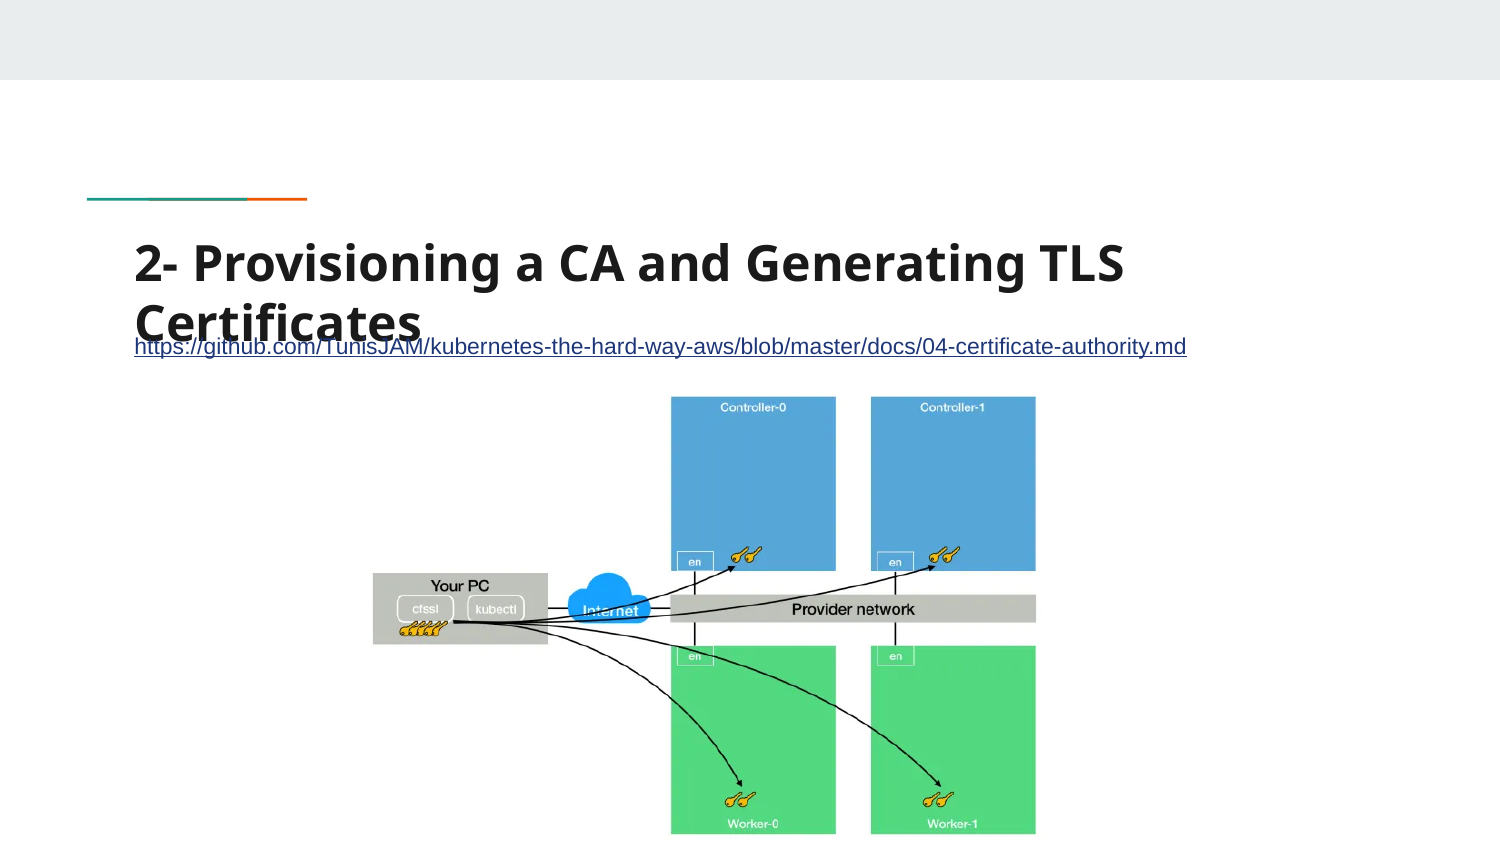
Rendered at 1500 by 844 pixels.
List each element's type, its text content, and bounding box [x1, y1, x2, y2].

picture [359, 387, 1057, 844]
list https://github.com/TunisJAM/kubernetes-the-hard-way-aws/blob/master/docs/04-certificate-authority.md [119, 312, 1381, 388]
title 2- Provisioning a CA and Generating TLS Certificates [119, 216, 1430, 305]
